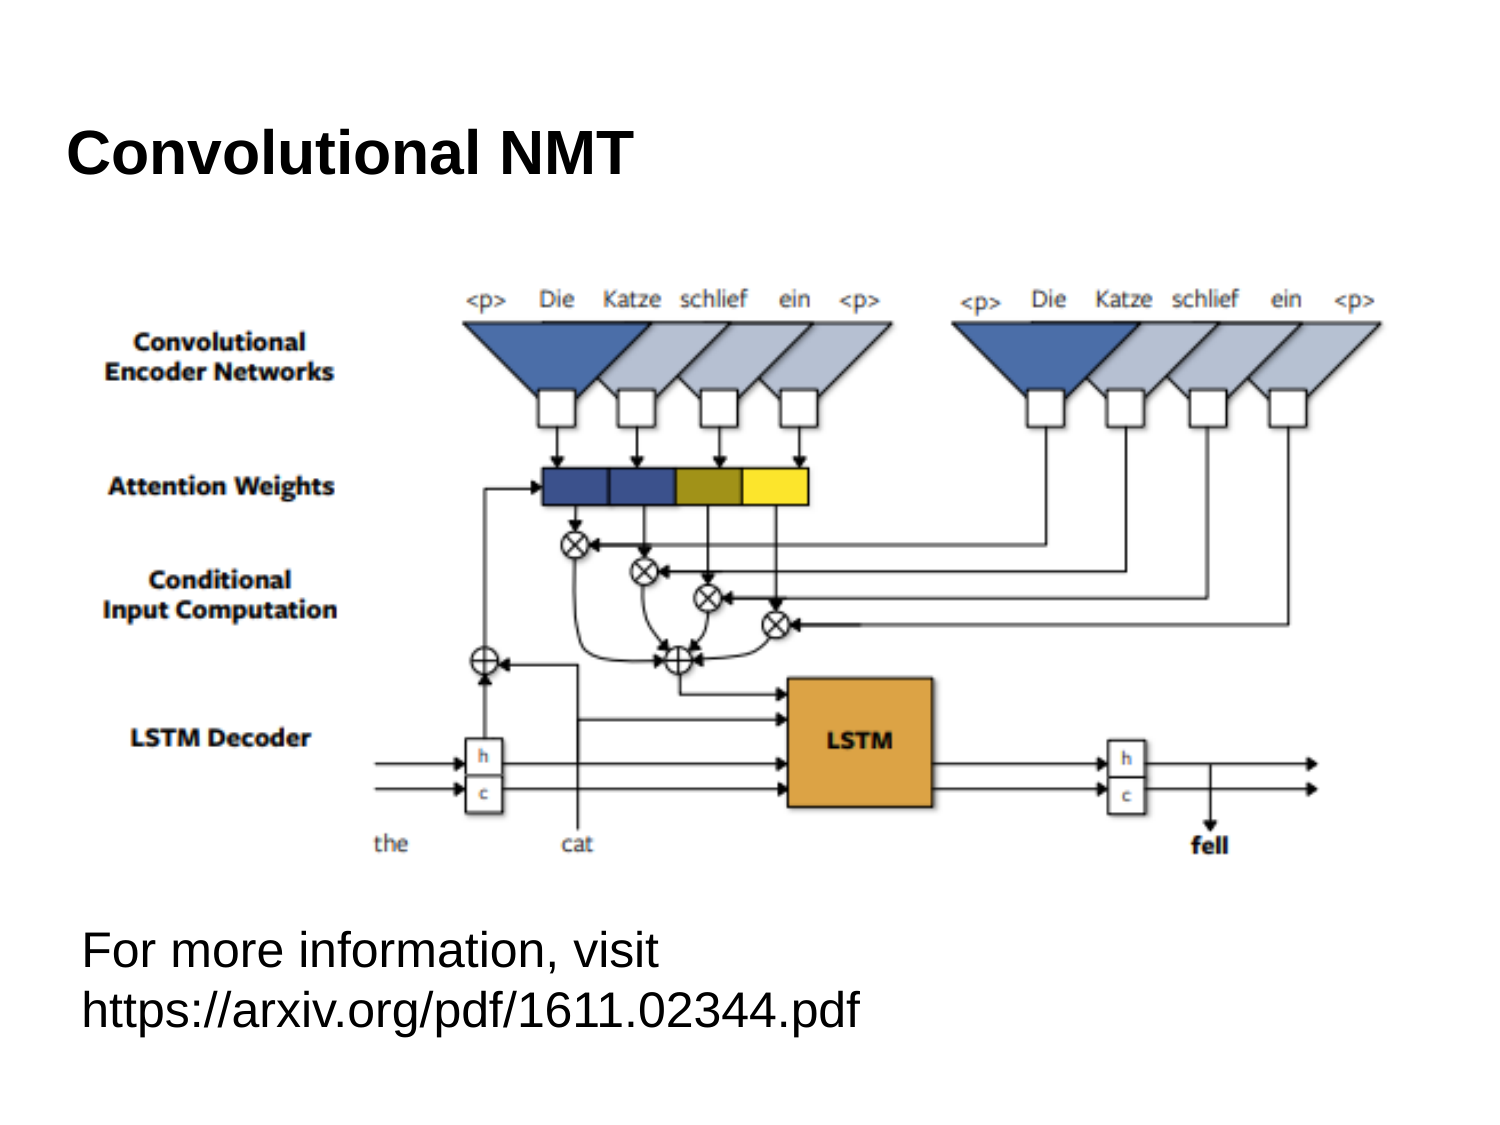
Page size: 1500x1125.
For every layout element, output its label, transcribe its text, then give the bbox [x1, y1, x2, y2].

picture [95, 262, 1403, 882]
title Convolutional NMT [51, 97, 1449, 234]
text_box For more information, visit https://arxiv.org/pdf/1611.02344.pdf [66, 910, 1431, 1046]
